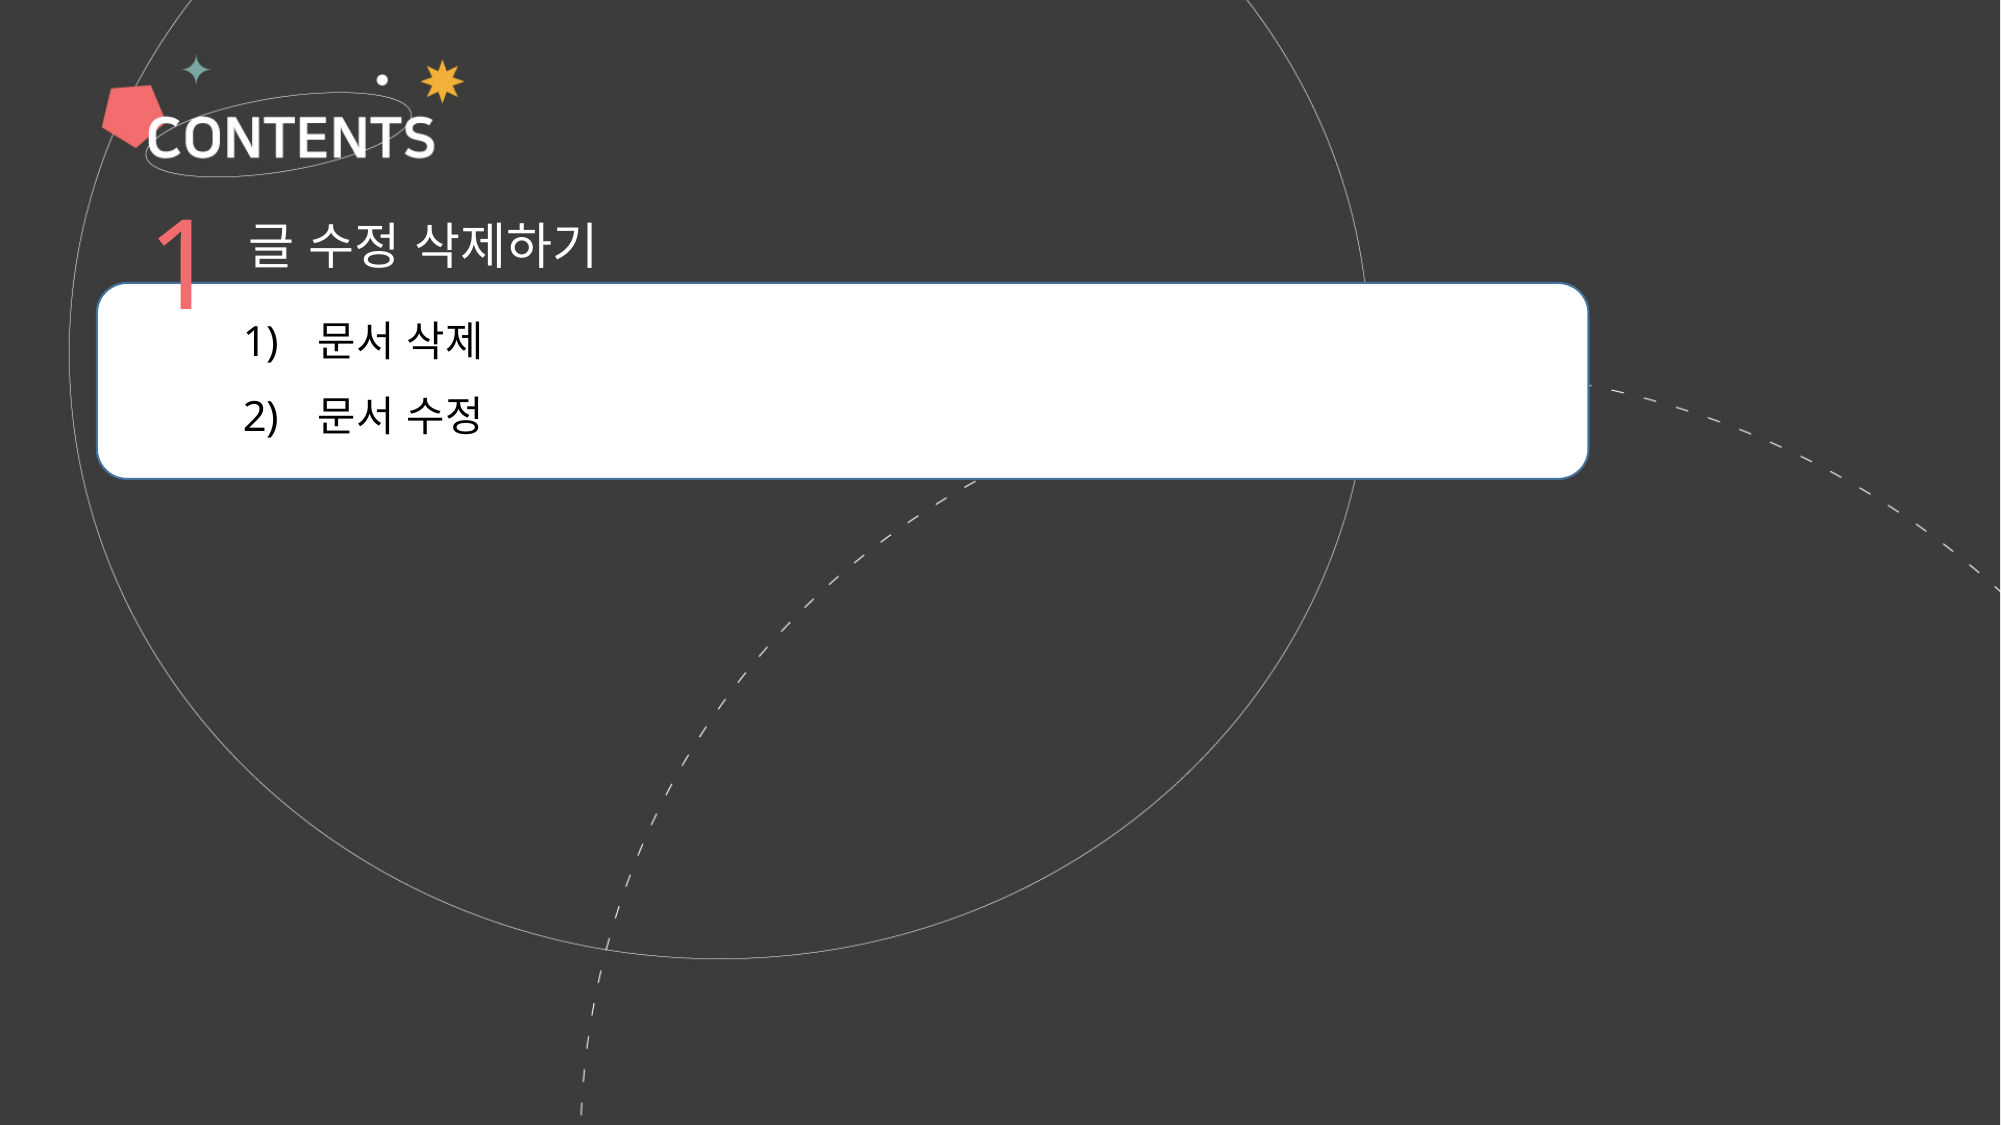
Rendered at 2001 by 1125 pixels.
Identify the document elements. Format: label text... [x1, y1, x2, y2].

picture [0, 0, 2001, 1125]
text_box 문서 삭제 문서 수정 [228, 282, 980, 448]
text_box [95, 281, 1590, 480]
text_box 1 [132, 177, 234, 343]
text_box 글 수정 삭제하기 [234, 207, 614, 282]
